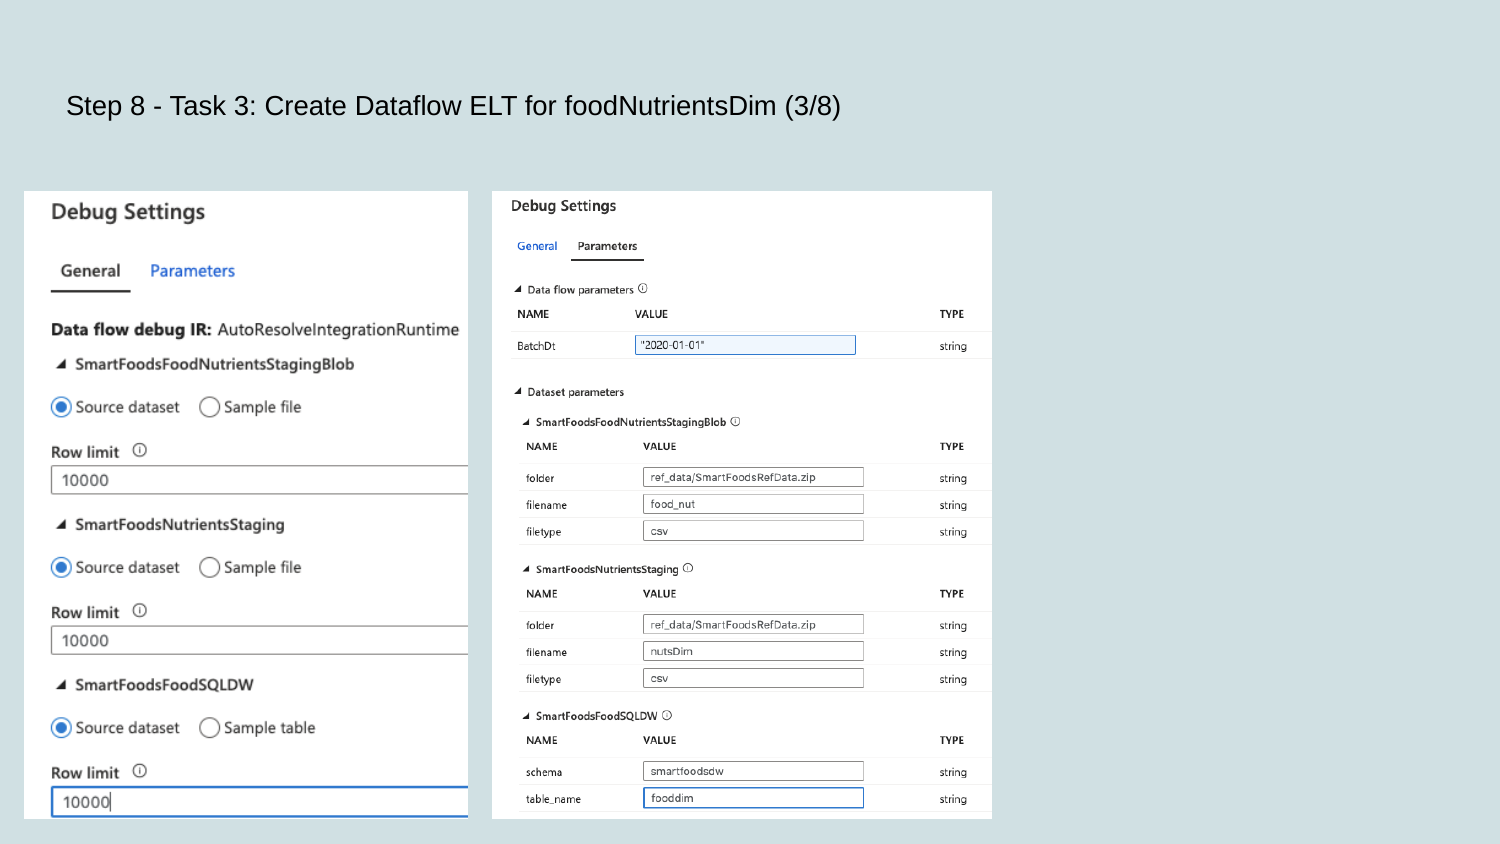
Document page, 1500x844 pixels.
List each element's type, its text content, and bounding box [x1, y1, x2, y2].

picture [492, 191, 992, 819]
title Step 8 - Task 3: Create Dataflow ELT for foodNutrientsDim (3/8) [51, 72, 1449, 167]
picture [24, 191, 468, 819]
